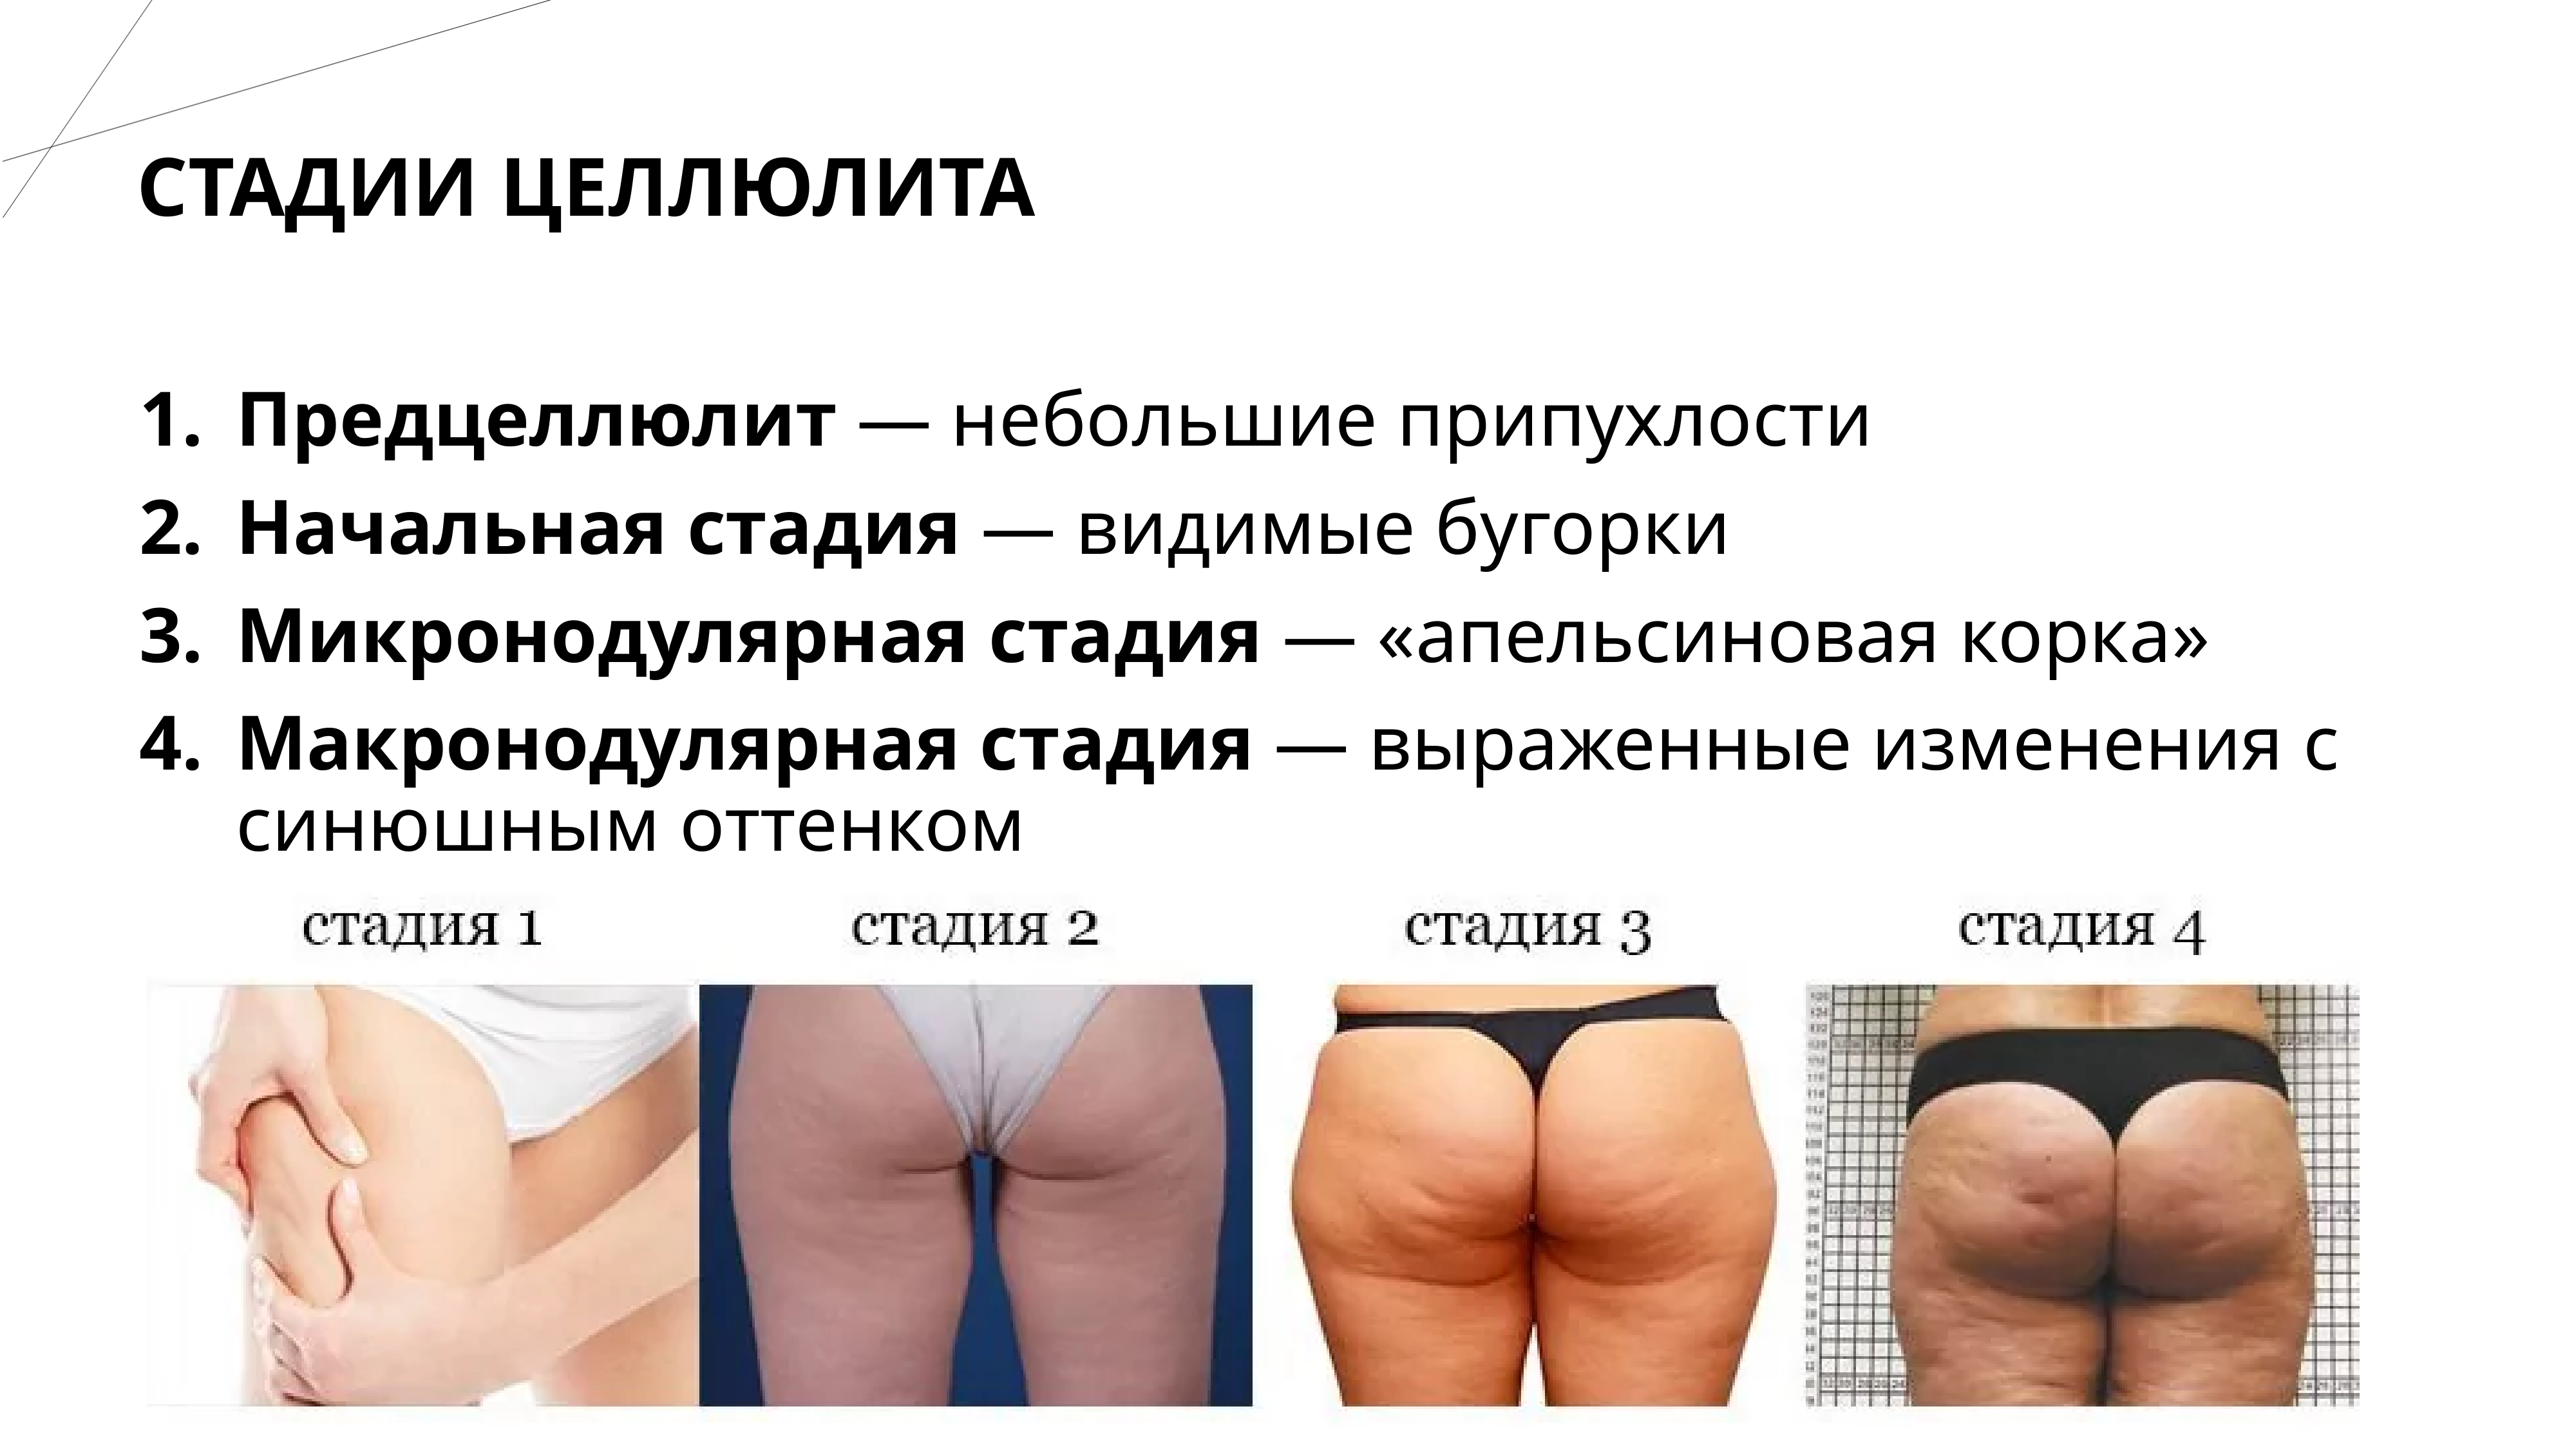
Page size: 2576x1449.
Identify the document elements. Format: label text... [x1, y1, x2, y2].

picture [3, 0, 551, 218]
list Предцеллюлит — небольшие припухлости Начальная стадия — видимые бугорки Микронодулярная стадия — «апельсиновая корка» Макронодулярная стадия — выраженные изменения с синюшным оттенком [129, 376, 2360, 1249]
picture [146, 874, 2360, 1449]
title Стадии целлюлита [127, 114, 1285, 266]
